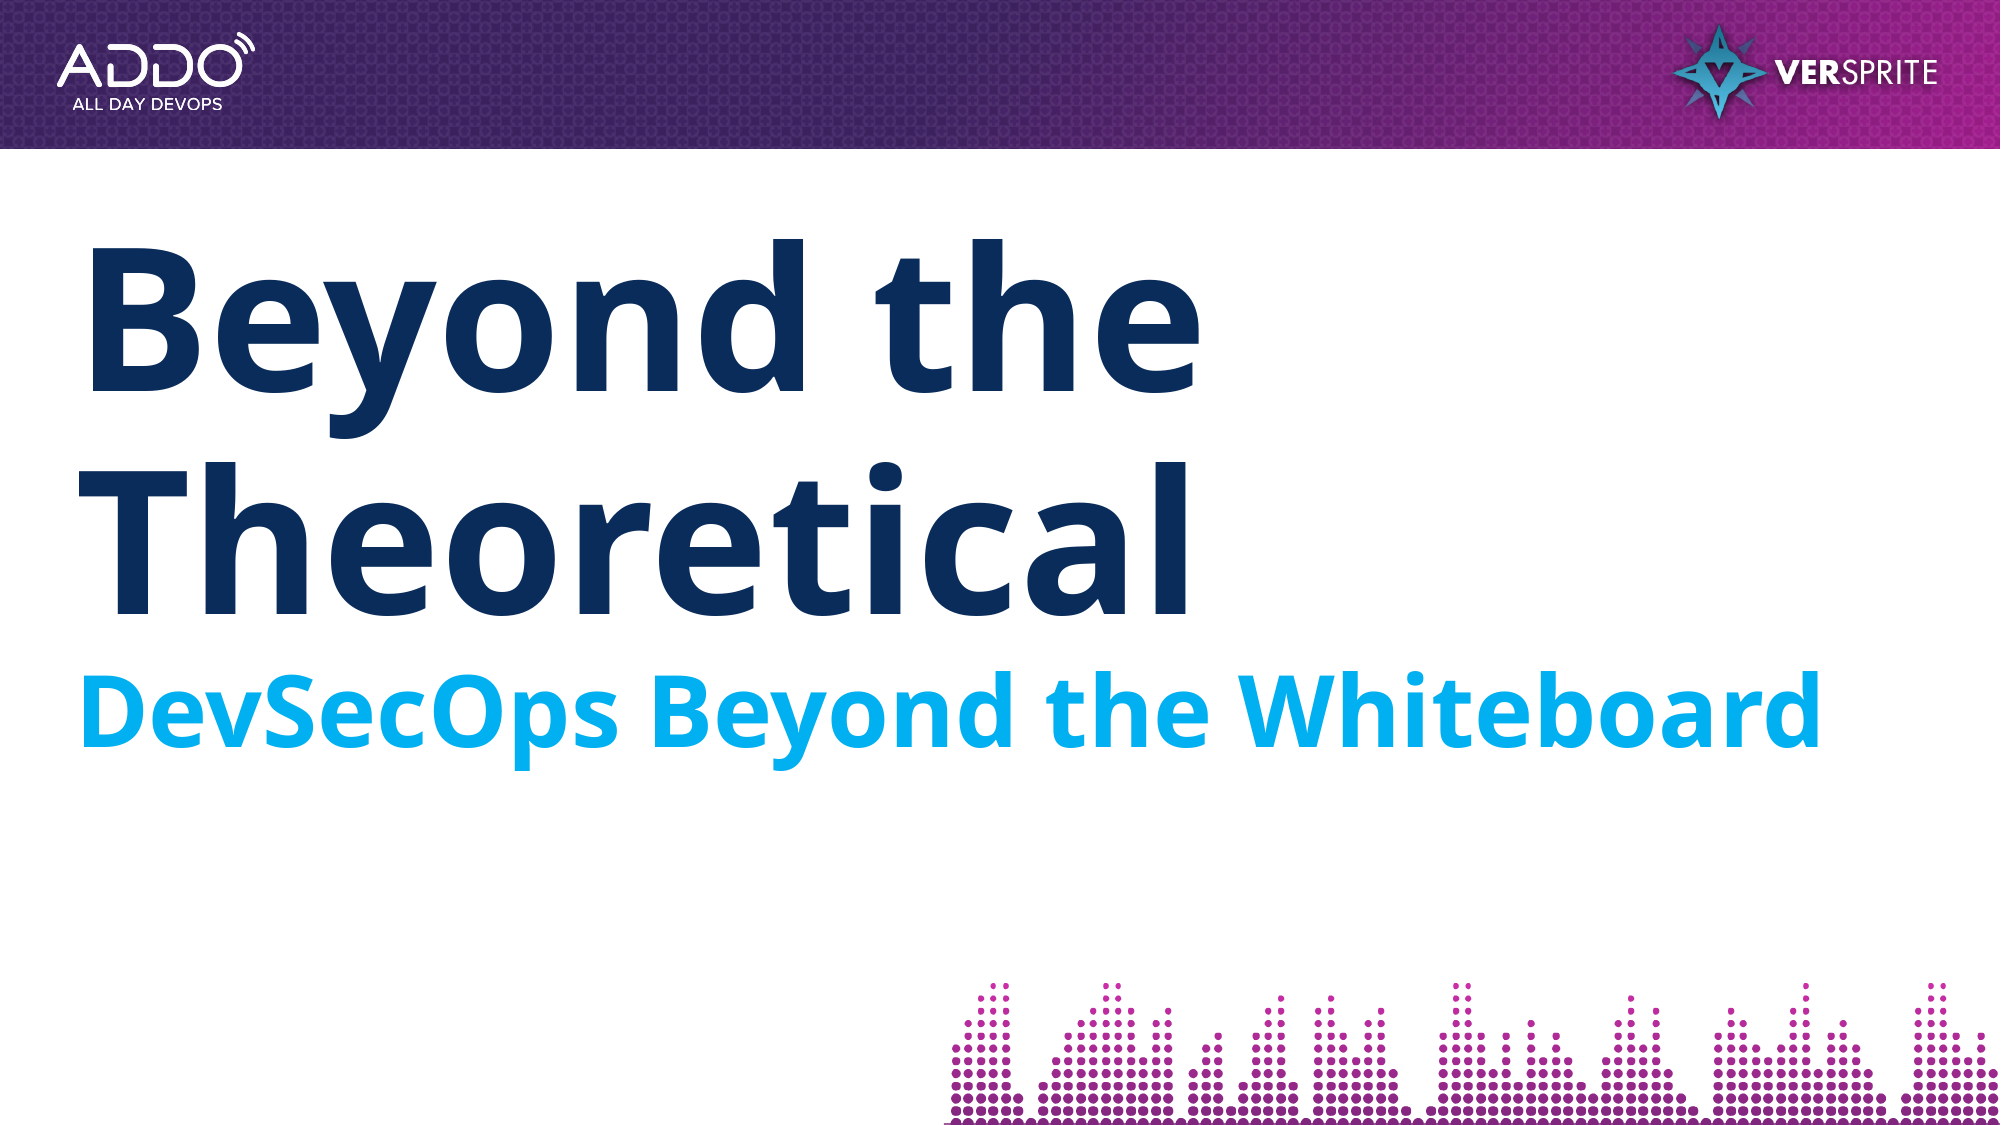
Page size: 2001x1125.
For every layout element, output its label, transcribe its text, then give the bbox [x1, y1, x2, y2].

picture [57, 32, 255, 110]
picture [943, 983, 2000, 1125]
picture [1671, 22, 1937, 120]
text_box Beyond the Theoretical DevSecOps Beyond the Whiteboard [0, 208, 2000, 577]
